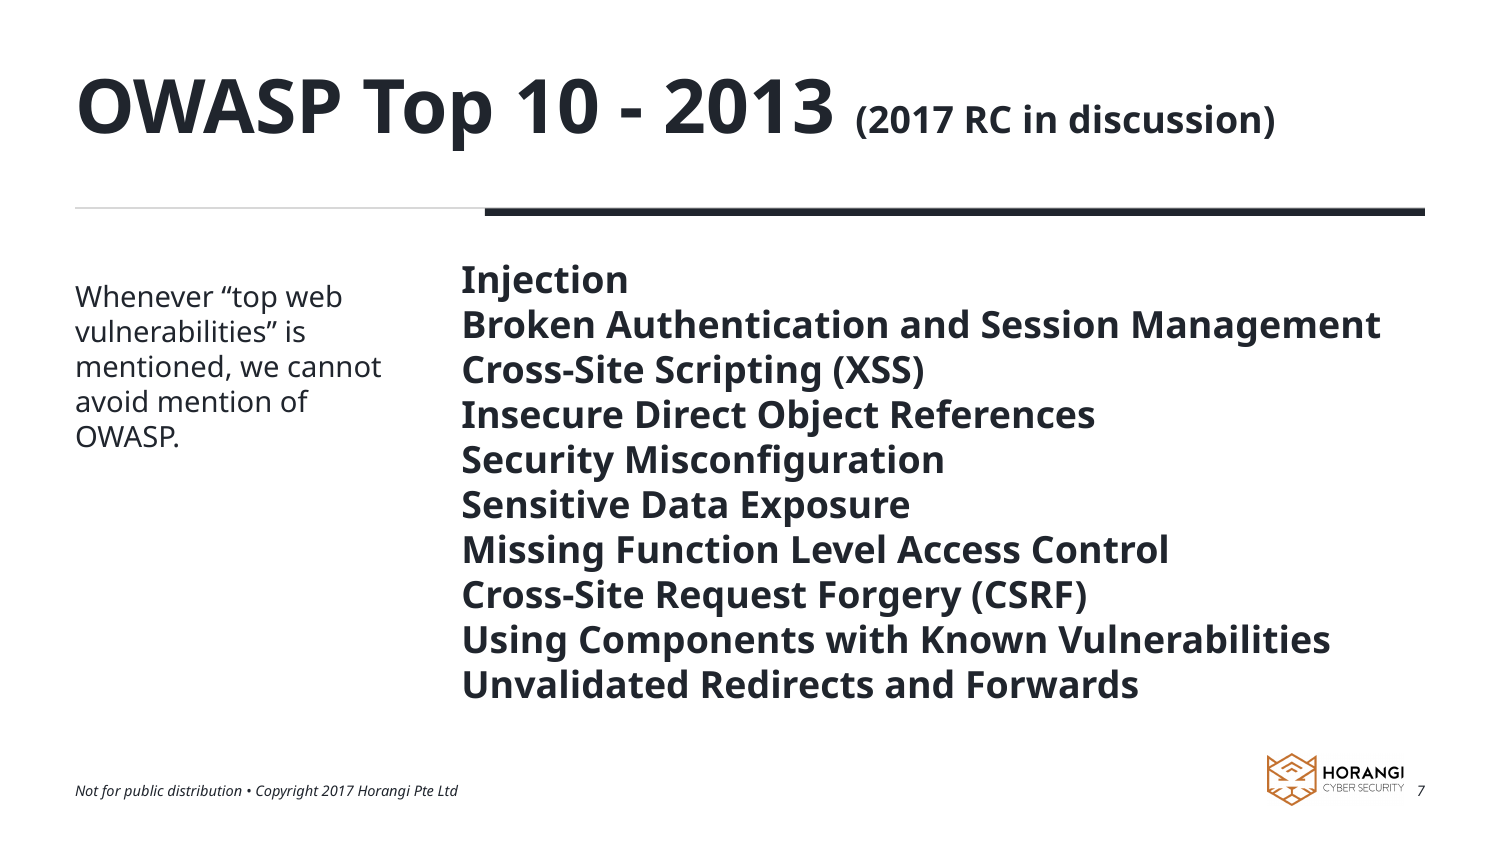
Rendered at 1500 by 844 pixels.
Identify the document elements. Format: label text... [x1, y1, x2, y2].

picture [1266, 753, 1404, 806]
text_box OWASP Top 10 - 2013 (2017 RC in discussion) [74, 33, 1425, 175]
text_box Injection Broken Authentication and Session Management Cross-Site Scripting (XSS) Insecure Direct Object References Security Misconfiguration Sensitive Data Exposure Missing Function Level Access Control Cross-Site Request Forgery (CSRF) Using Components with Known Vulnerabilities Unvalidated Redirects and Forwards [461, 307, 1489, 654]
text_box Whenever “top web vulnerabilities” is mentioned, we cannot avoid mention of OWASP. [74, 278, 410, 687]
